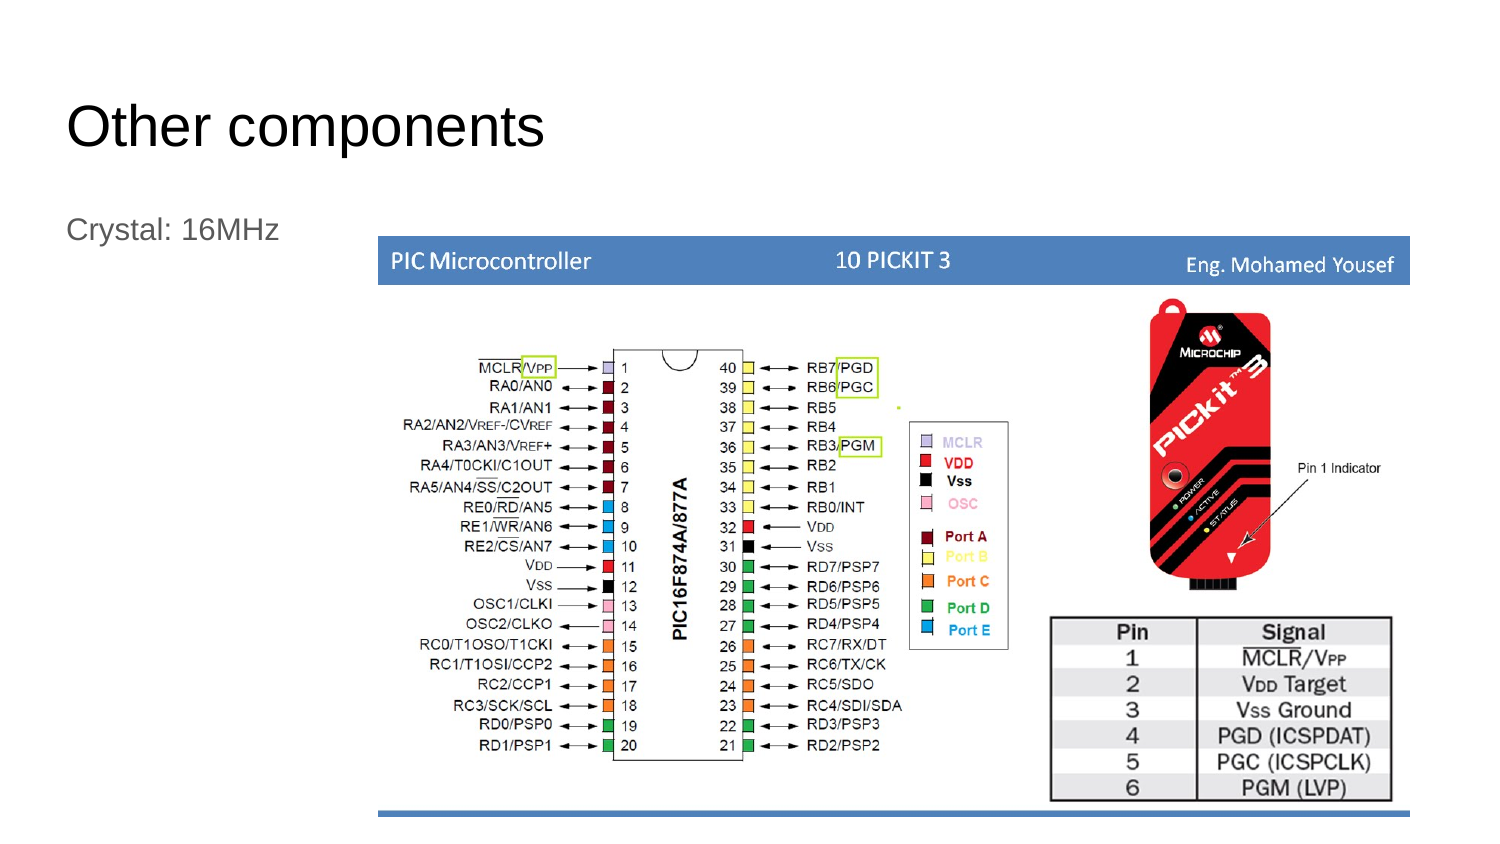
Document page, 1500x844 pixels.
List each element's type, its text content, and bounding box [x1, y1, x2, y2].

list Crystal: 16MHz [51, 189, 1449, 750]
title Other components [51, 72, 1449, 167]
picture [377, 236, 1410, 817]
